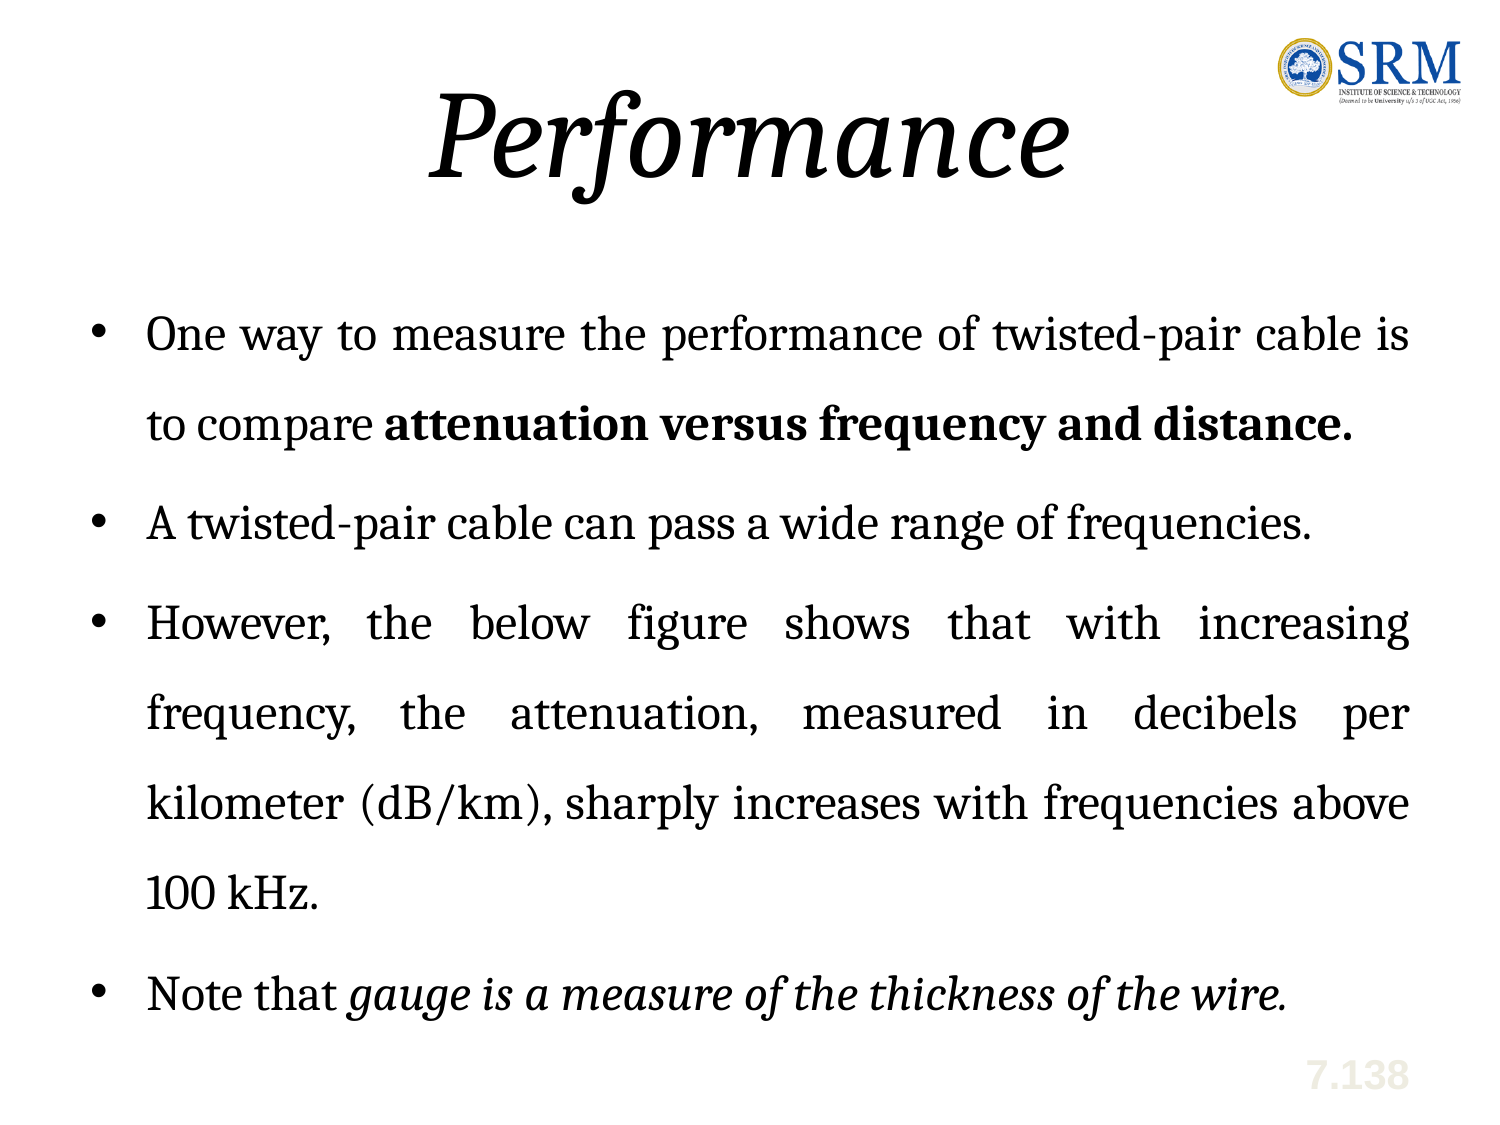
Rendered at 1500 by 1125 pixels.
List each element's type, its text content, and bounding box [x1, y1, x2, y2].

picture [1275, 25, 1466, 113]
title Performance [74, 44, 1426, 233]
slide_number 7.138 [1074, 1042, 1425, 1103]
list One way to measure the performance of twisted-pair cable is to compare attenuation versus frequency and distance. A twisted-pair cable can pass a wide range of frequencies. However, the below figure shows that with increasing frequency, the attenuation, measured in decibels per kilometer (dB/km), sharply increases with frequencies above 100 kHz. Note that gauge is a measure of the thickness of the wire. [74, 262, 1426, 1006]
